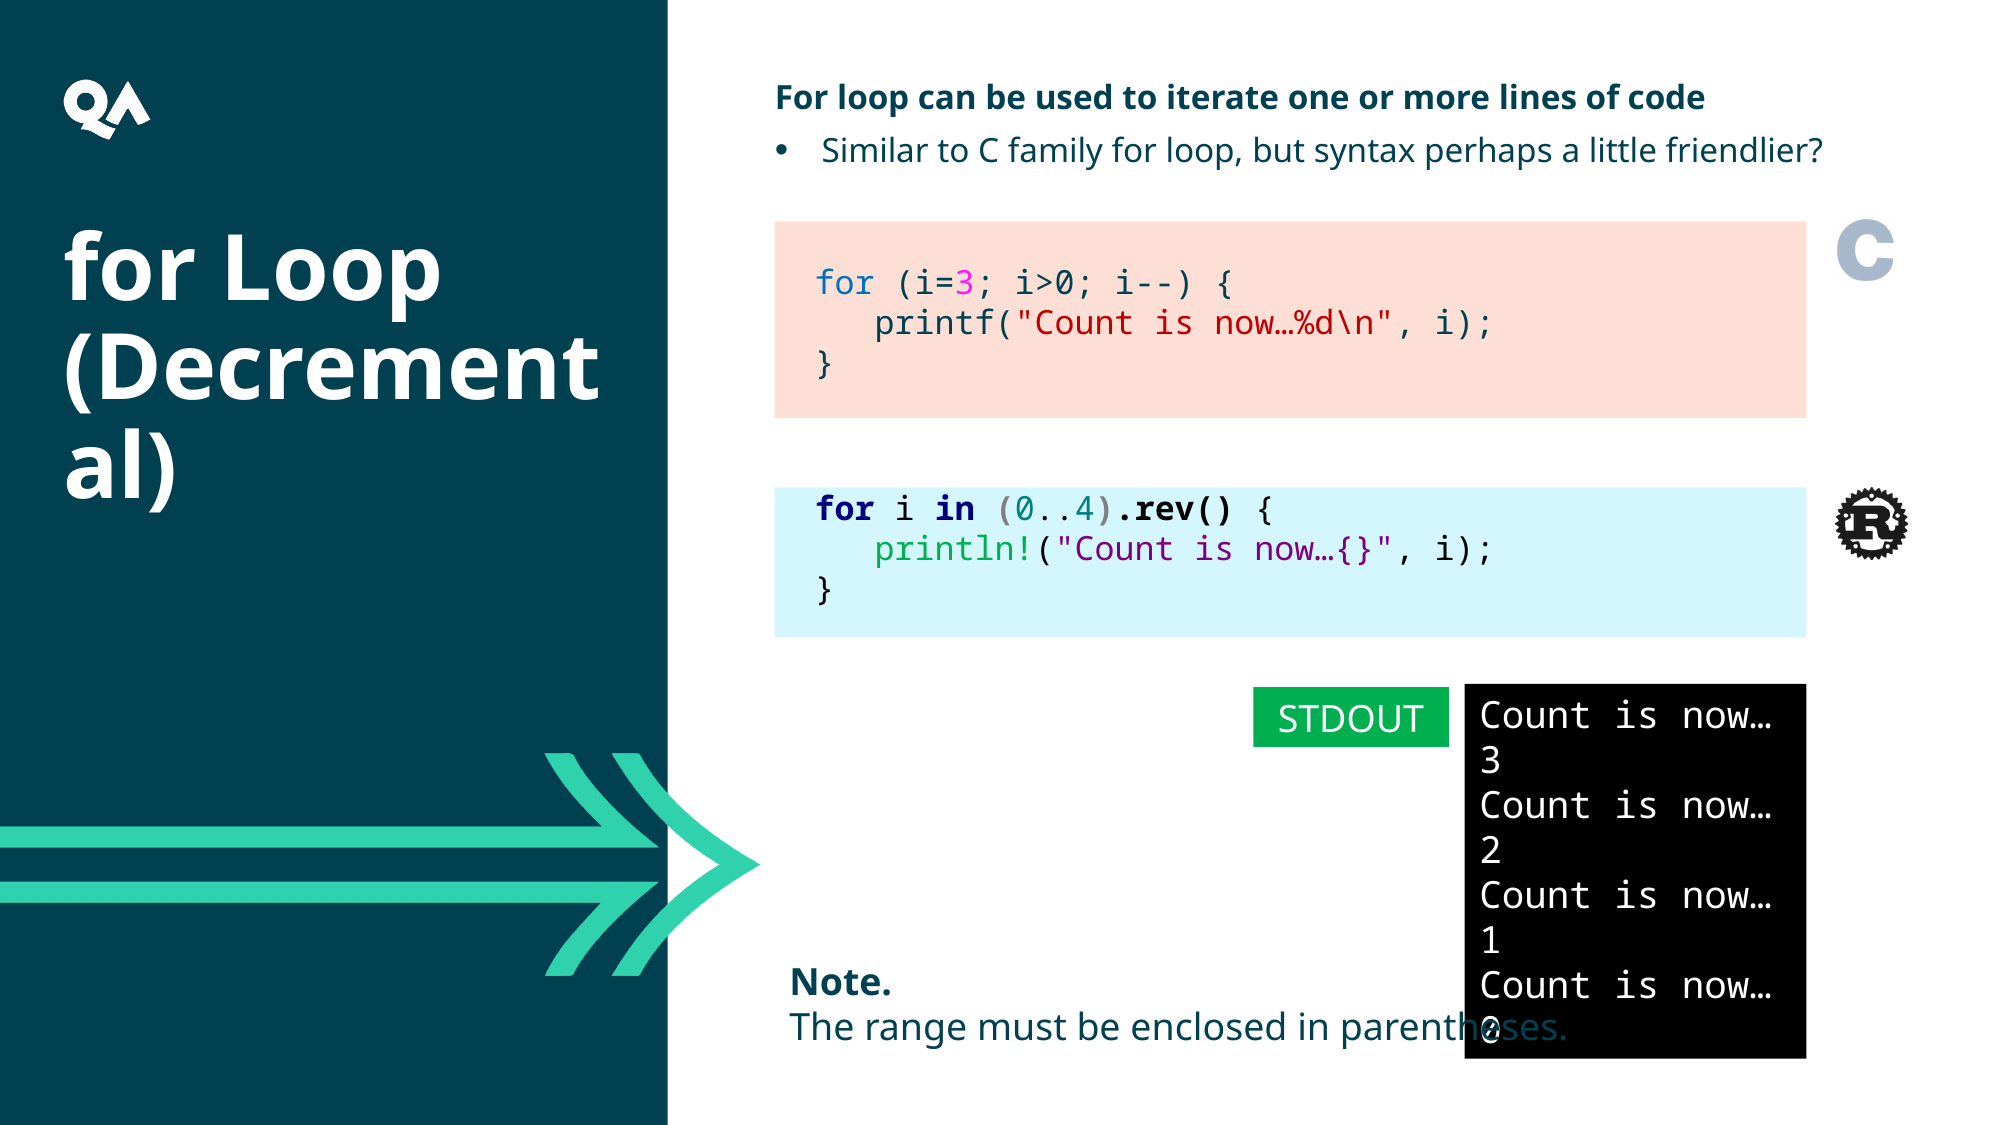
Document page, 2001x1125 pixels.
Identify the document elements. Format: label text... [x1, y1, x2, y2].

text_box for (i=3; i>0; i--) { printf("Count is now…%d\n", i); } [774, 221, 1807, 418]
picture [0, 754, 657, 847]
picture [613, 727, 775, 995]
text_box Count is now…3 Count is now…2 Count is now…1 Count is now…0 [1464, 683, 1807, 905]
picture [1835, 219, 1896, 282]
text_box for i in (0..4).rev() { println!("Count is now…{}", i); } [774, 487, 1807, 638]
picture [64, 80, 114, 139]
picture [1835, 487, 1908, 560]
text_box Note. The range must be enclosed in parentheses. [774, 905, 1896, 1056]
list for Loop (Decremental) [63, 221, 628, 673]
picture [107, 83, 149, 124]
list For loop can be used to iterate one or more lines of code Similar to C family for loop, but syntax perhaps a little friendlier? [774, 76, 1937, 748]
text_box STDOUT [1253, 687, 1449, 747]
picture [0, 882, 657, 975]
